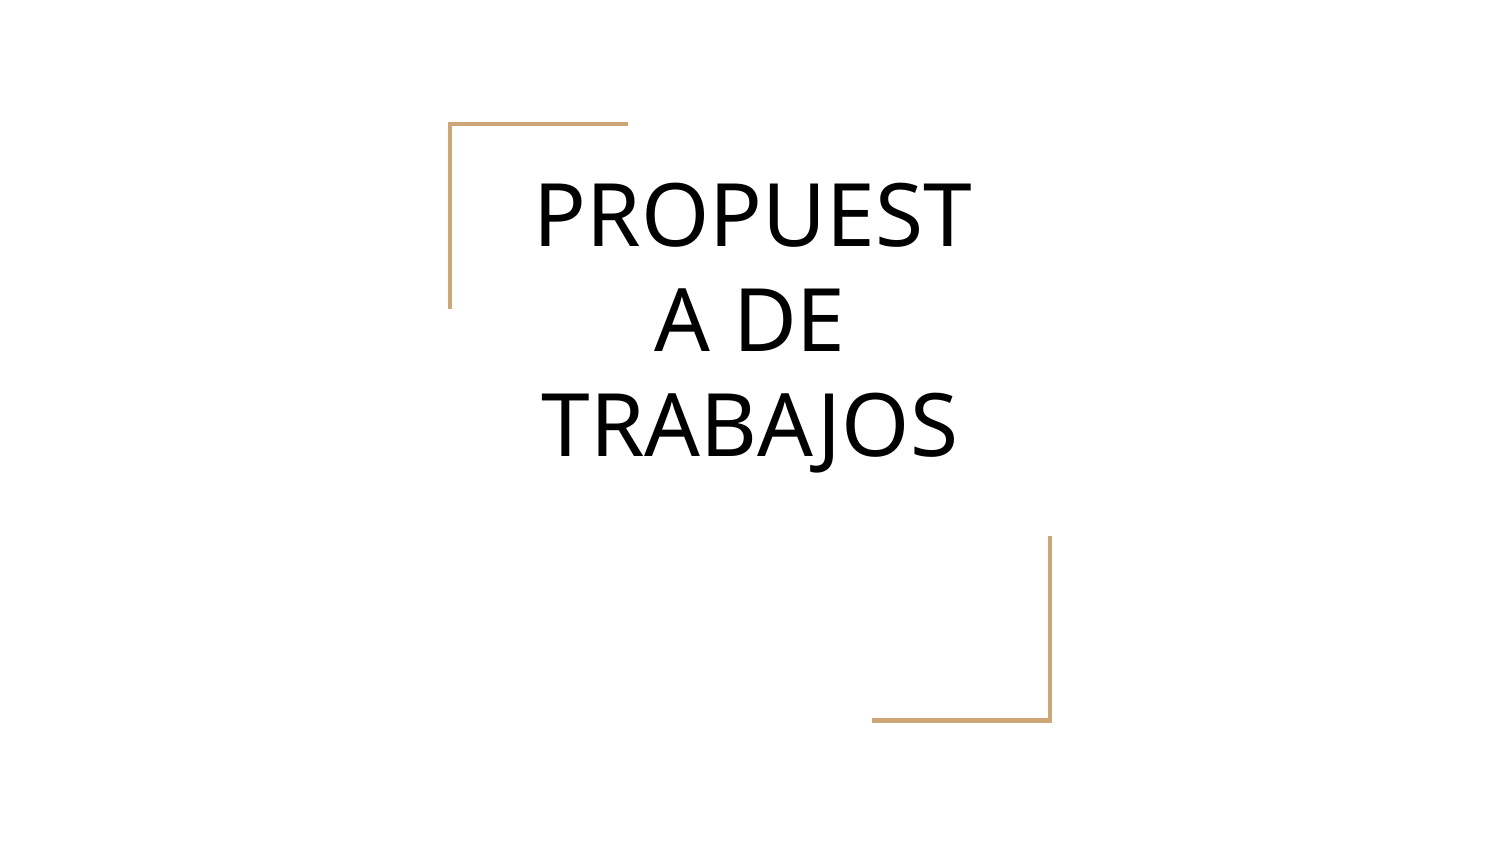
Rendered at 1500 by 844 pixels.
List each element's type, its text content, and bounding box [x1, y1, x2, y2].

title PROPUESTA DE TRABAJOS [499, 236, 1001, 490]
